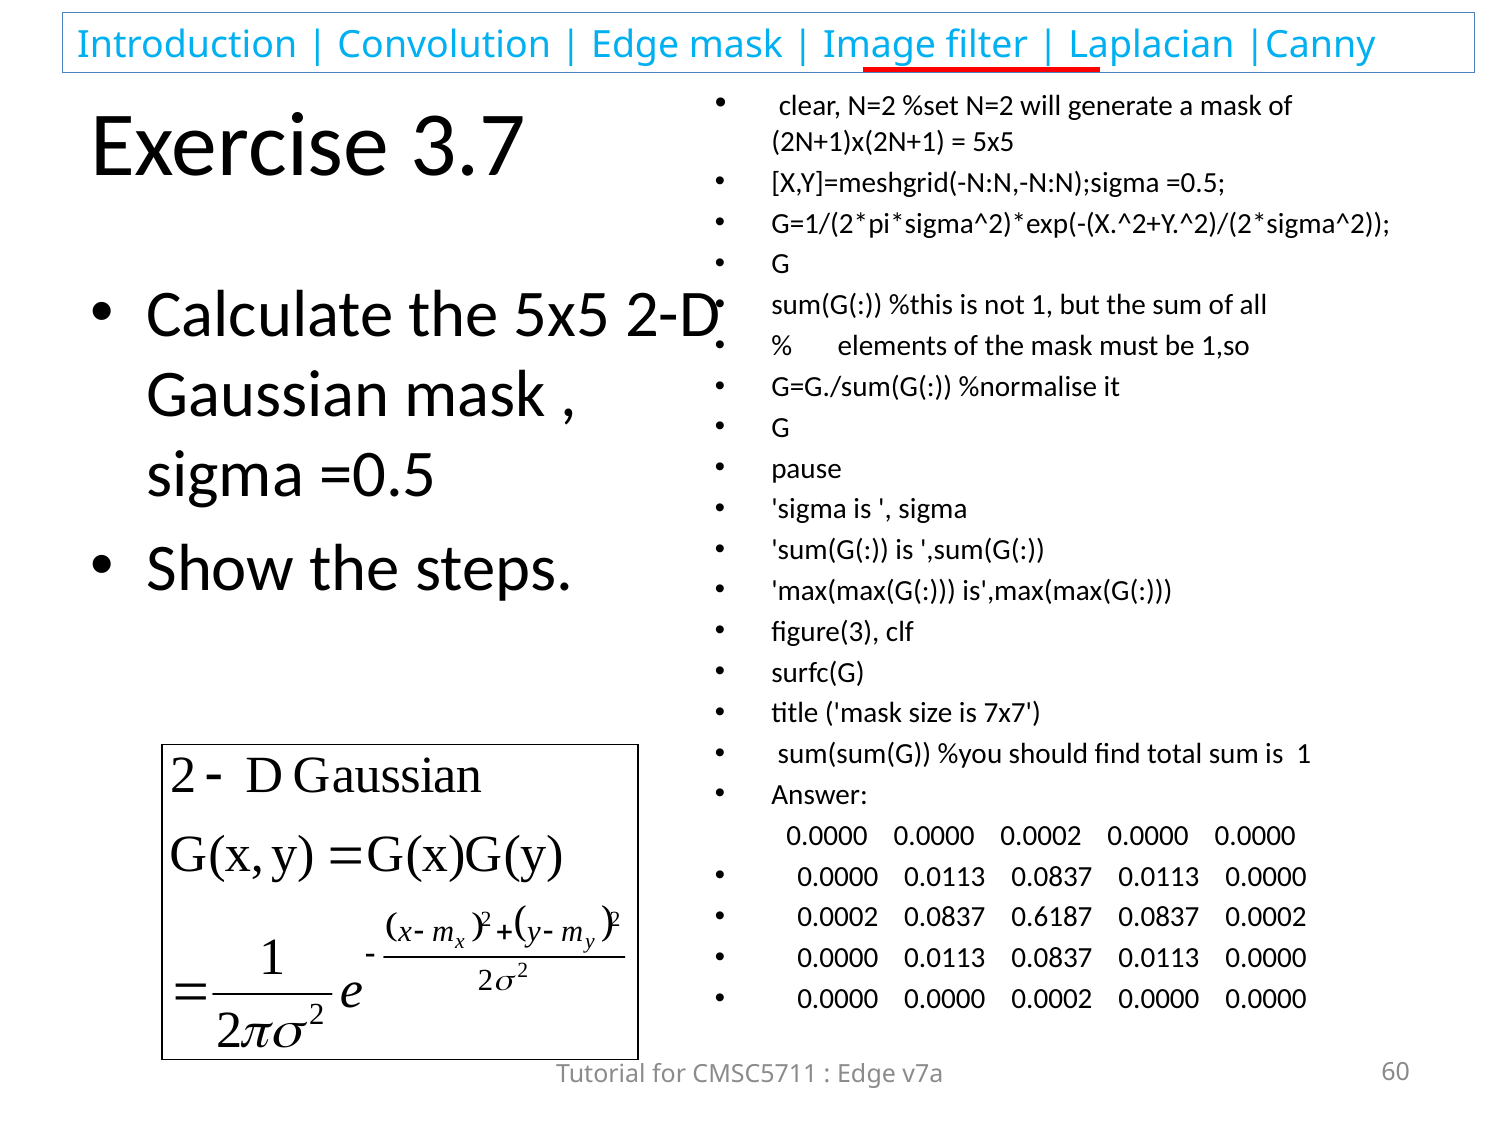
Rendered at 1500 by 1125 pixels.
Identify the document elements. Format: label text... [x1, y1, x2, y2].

footer Tutorial for CMSC5711 : Edge v7a [512, 1042, 988, 1103]
slide_number 60 [1074, 1042, 1425, 1103]
list Calculate the 5x5 2-D Gaussian mask , sigma =0.5 Show the steps. [75, 262, 699, 1006]
list clear, N=2 %set N=2 will generate a mask of (2N+1)x(2N+1) = 5x5 [X,Y]=meshgrid(-N:N,-N:N);sigma =0.5; G=1/(2*pi*sigma^2)*exp(-(X.^2+Y.^2)/(2*sigma^2)); G sum(G(:)) %this is not 1, but the sum of all % elements of the mask must be 1,so G=G./sum(G(:)) %normalise it G pause 'sigma is ', sigma 'sum(G(:)) is ',sum(G(:)) 'max(max(G(:))) is',max(max(G(:))) figure(3), clf surfc(G) title ('mask size is 7x7') sum(sum(G)) %you should find total sum is 1 Answer: 0.0000 0.0000 0.0002 0.0000 0.0000 0.0000 0.0113 0.0837 0.0113 0.0000 0.0002 0.0837 0.6187 0.0837 0.0002 0.0000 0.0113 0.0837 0.0113 0.0000 0.0000 0.0000 0.0002 0.0000 0.0000 [699, 75, 1438, 1088]
title Exercise 3.7 [75, 45, 1425, 233]
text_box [162, 744, 638, 1060]
